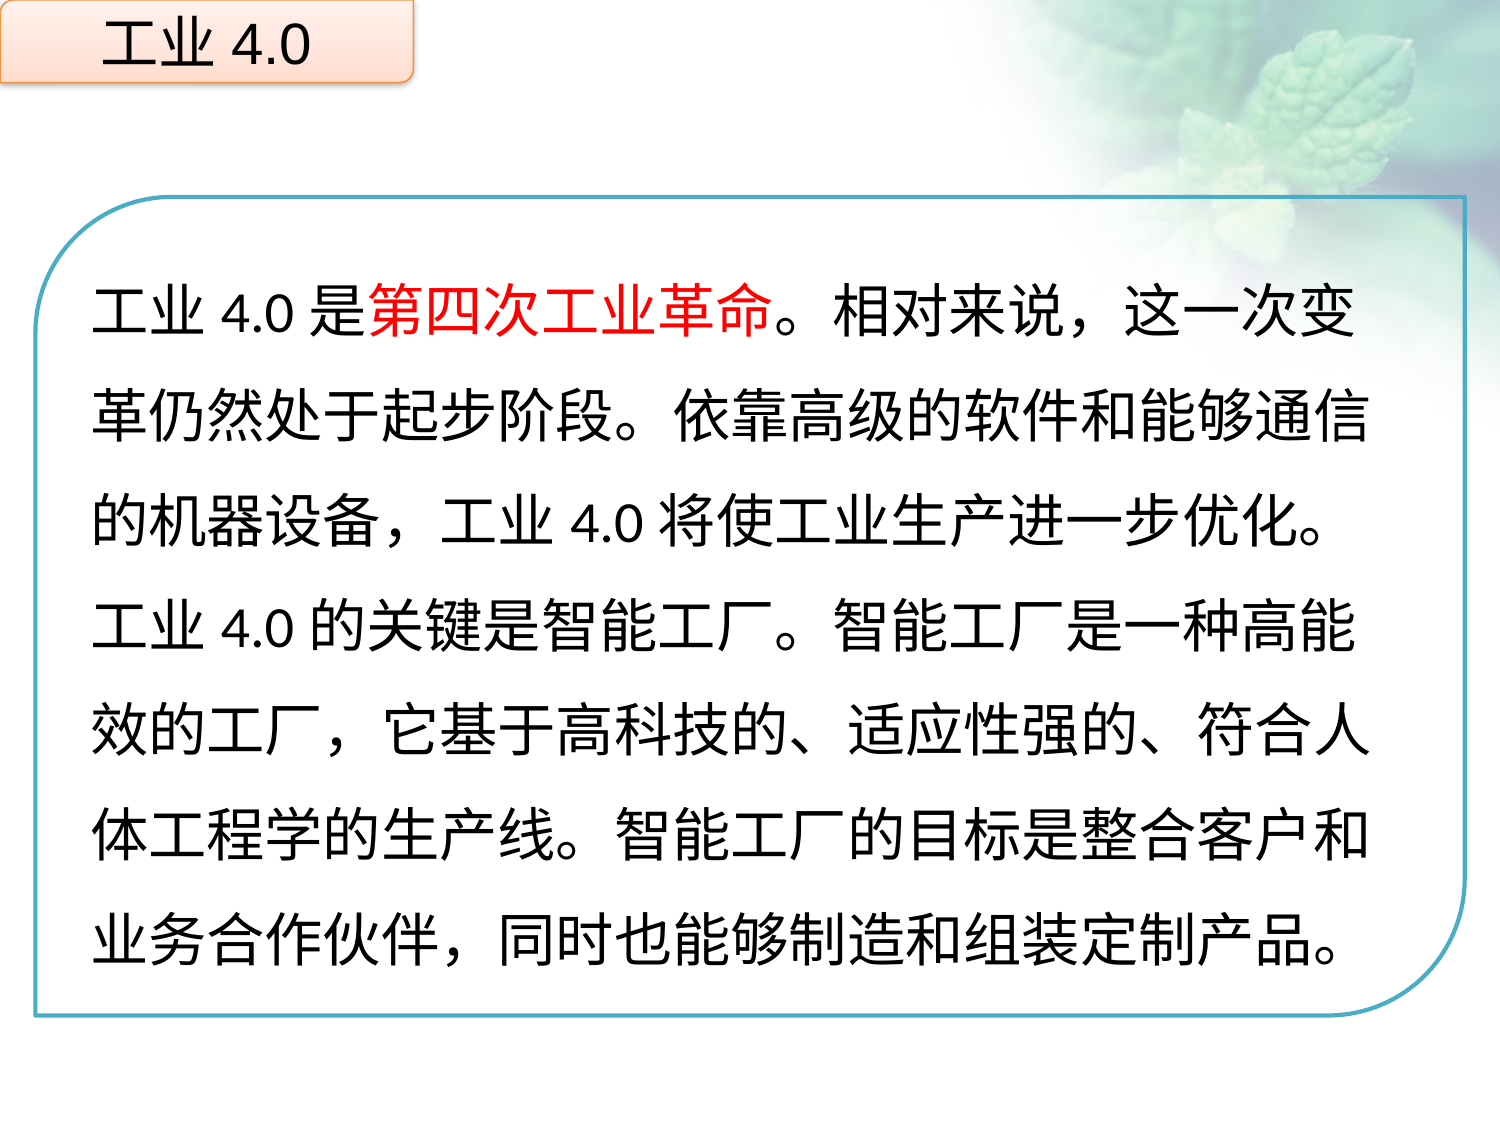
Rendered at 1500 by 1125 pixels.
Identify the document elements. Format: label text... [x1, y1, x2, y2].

text_box 工业4.0 [0, 0, 415, 84]
picture [0, 0, 1500, 1125]
text_box 工业4.0是第四次工业革命。相对来说，这一次变革仍然处于起步阶段。依靠高级的软件和能够通信的机器设备，工业4.0将使工业生产进一步优化。 工业4.0的关键是智能工厂。智能工厂是一种高能效的工厂，它基于高科技的、适应性强的、符合人体工程学的生产线。智能工厂的目标是整合客户和业务合作伙伴，同时也能够制造和组装定制产品。 [33, 194, 1467, 1018]
